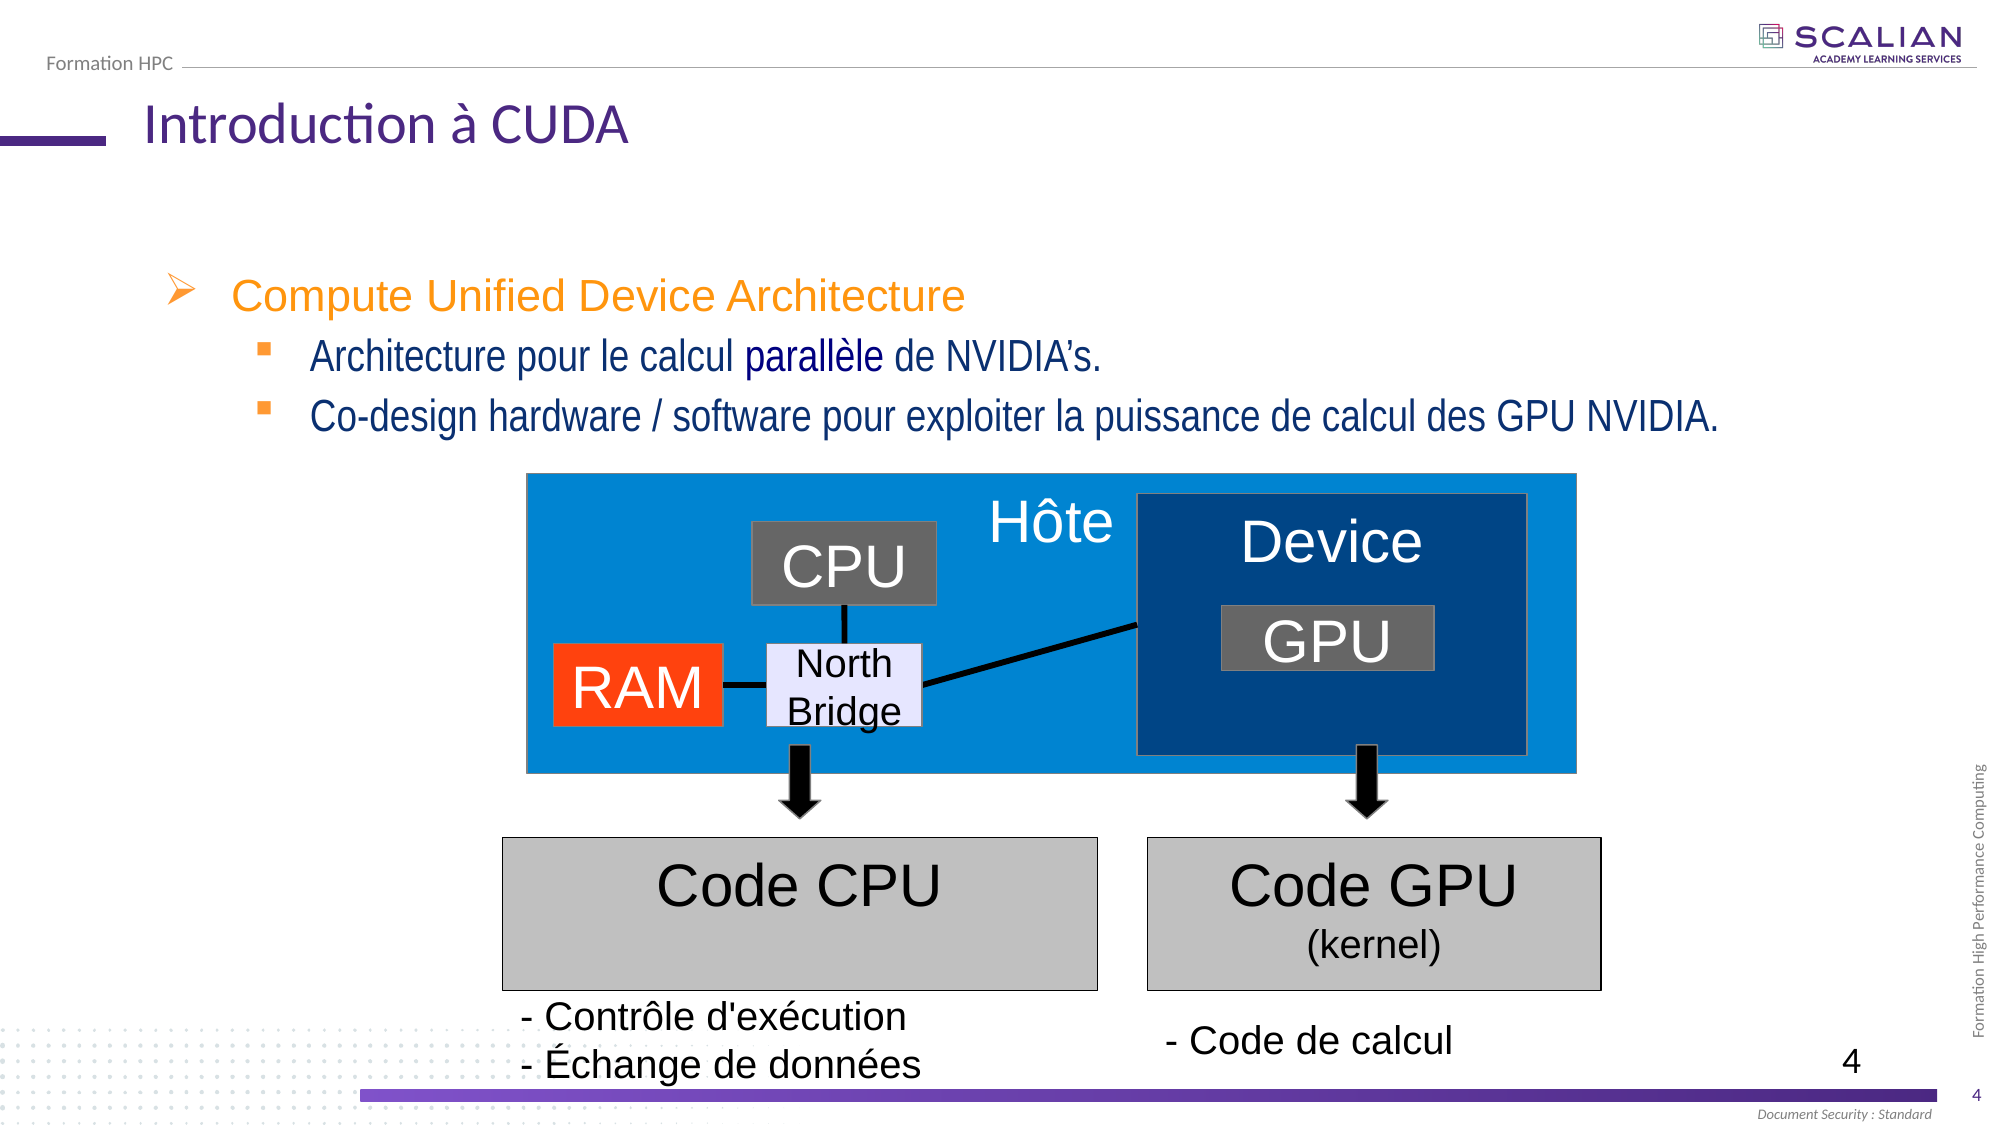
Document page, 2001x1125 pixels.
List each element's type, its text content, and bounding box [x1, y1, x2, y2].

text_box Compute Unified Device Architecture Architecture pour le calcul parallèle de NVIDIA’s. Co-design hardware / software pour exploiter la puissance de calcul des GPU NVIDIA. [149, 211, 1851, 477]
slide_number 4 [1827, 1028, 2000, 1089]
picture [1750, 12, 1971, 67]
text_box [526, 473, 1577, 744]
title Introduction à CUDA [128, 85, 966, 140]
picture [1750, 68, 1971, 72]
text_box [502, 744, 1601, 991]
